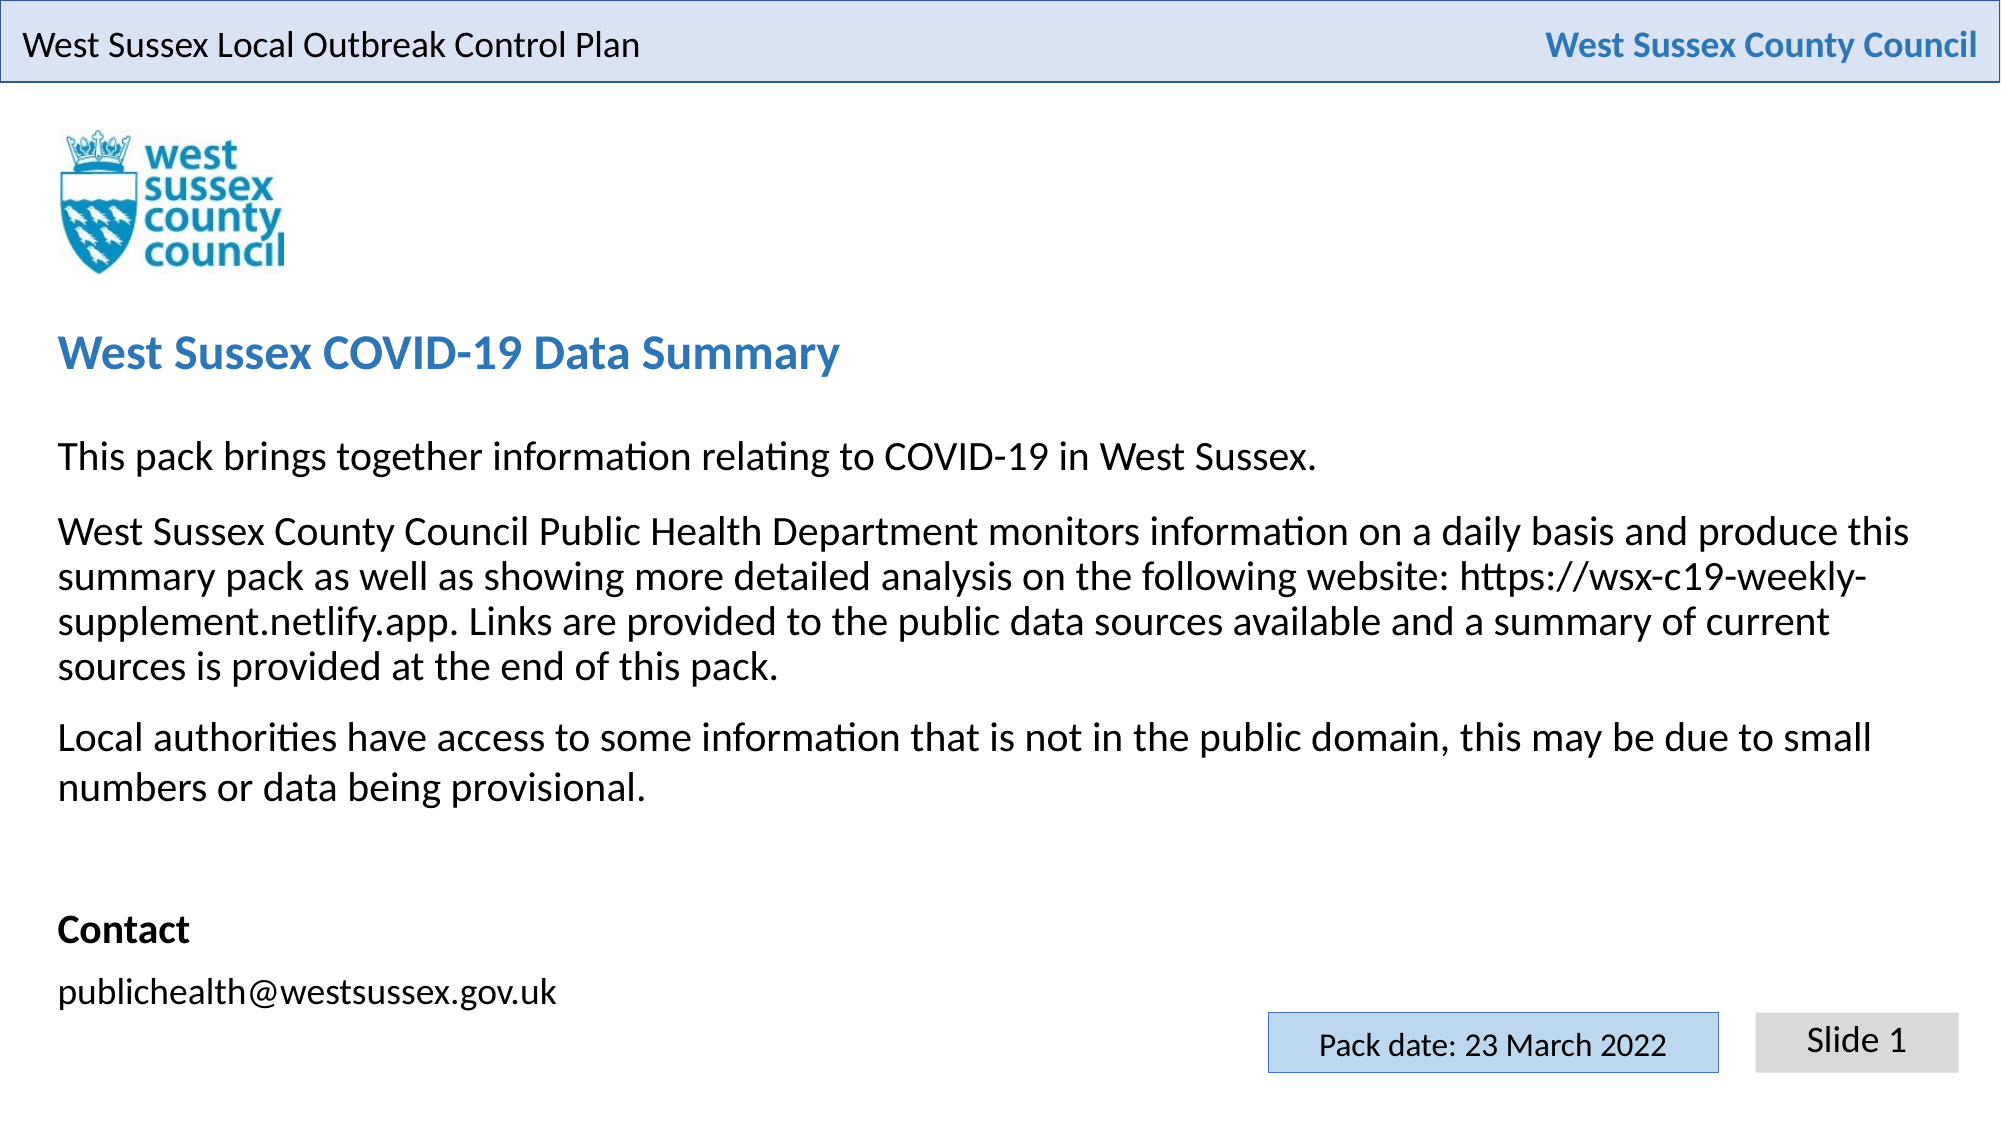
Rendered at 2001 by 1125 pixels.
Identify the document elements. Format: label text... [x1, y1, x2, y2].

list Slide 1 [1755, 1012, 1959, 1073]
list Contact [42, 900, 496, 964]
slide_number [1268, 1012, 1719, 1073]
list This pack brings together information relating to COVID-19 in West Sussex. West Sussex County Council Public Health Department monitors information on a daily basis and produce this summary pack as well as showing more detailed analysis on the following website: https://wsx-c19-weekly-supplement.netlify.app. Links are provided to the public data sources available and a summary of current sources is provided at the end of this pack. Local authorities have access to some information that is not in the public domain, this may be due to small numbers or data being provisional. [42, 427, 1928, 817]
list publichealth@westsussex.gov.uk [42, 964, 603, 1020]
list West Sussex COVID-19 Data Summary [42, 318, 1128, 394]
picture [59, 129, 284, 276]
